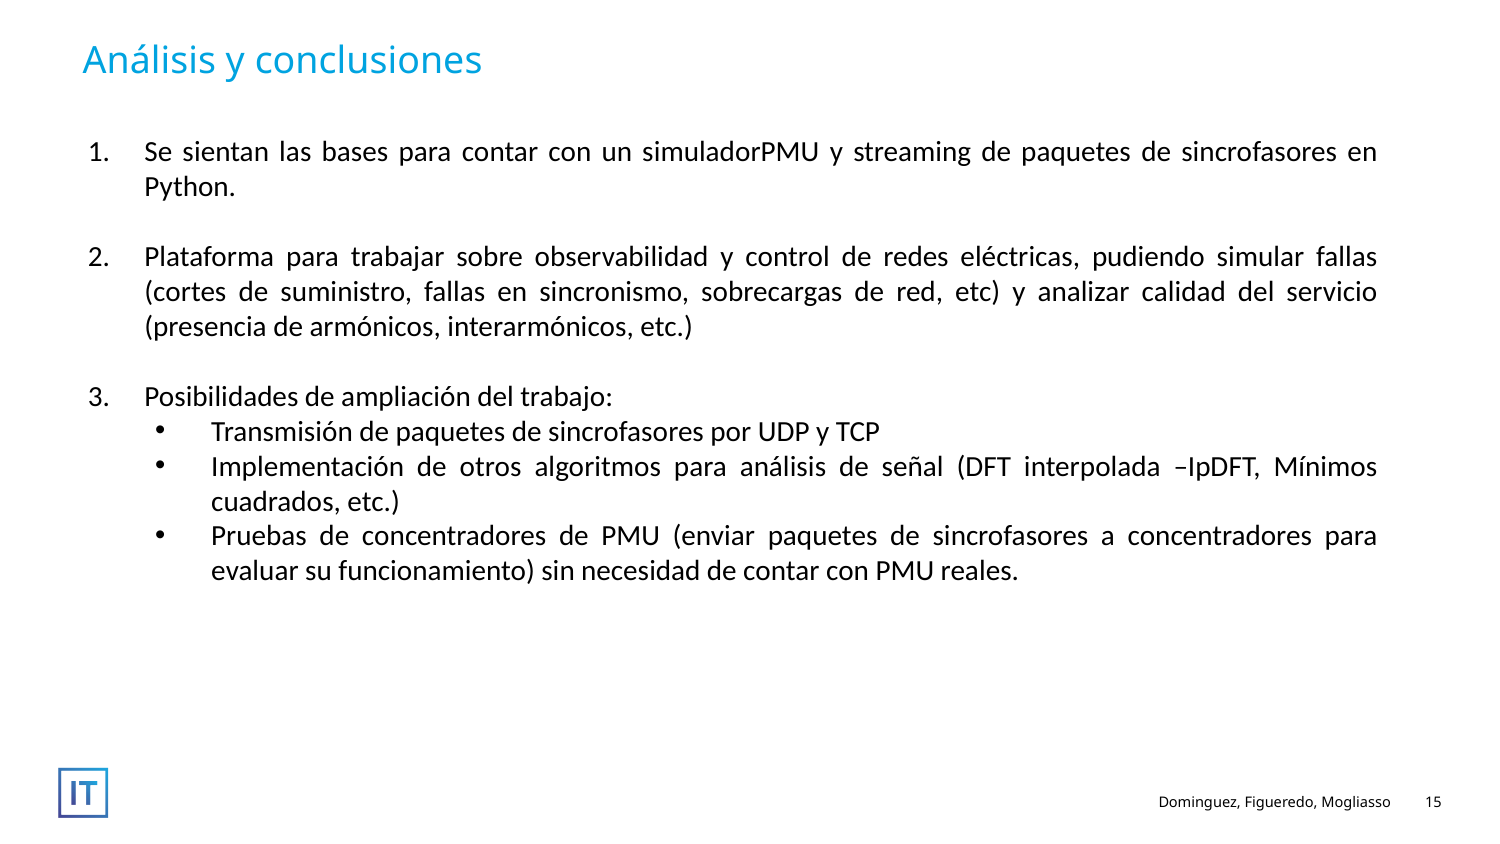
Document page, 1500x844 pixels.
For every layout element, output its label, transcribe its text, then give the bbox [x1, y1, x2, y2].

picture [51, 762, 116, 824]
text_box Se sientan las bases para contar con un simuladorPMU y streaming de paquetes de sincrofasores en Python. Plataforma para trabajar sobre observabilidad y control de redes eléctricas, pudiendo simular fallas (cortes de suministro, fallas en sincronismo, sobrecargas de red, etc) y analizar calidad del servicio (presencia de armónicos, interarmónicos, etc.) Posibilidades de ampliación del trabajo: Transmisión de paquetes de sincrofasores por UDP y TCP Implementación de otros algoritmos para análisis de señal (DFT interpolada –IpDFT, Mínimos cuadrados, etc.) Pruebas de concentradores de PMU (enviar paquetes de sincrofasores a concentradores para evaluar su funcionamiento) sin necesidad de contar con PMU reales. [73, 124, 1393, 699]
footer Dominguez, Figueredo, Mogliasso [916, 793, 1391, 816]
text_box Análisis y conclusiones [82, 36, 1430, 201]
slide_number 15 [1392, 793, 1442, 815]
